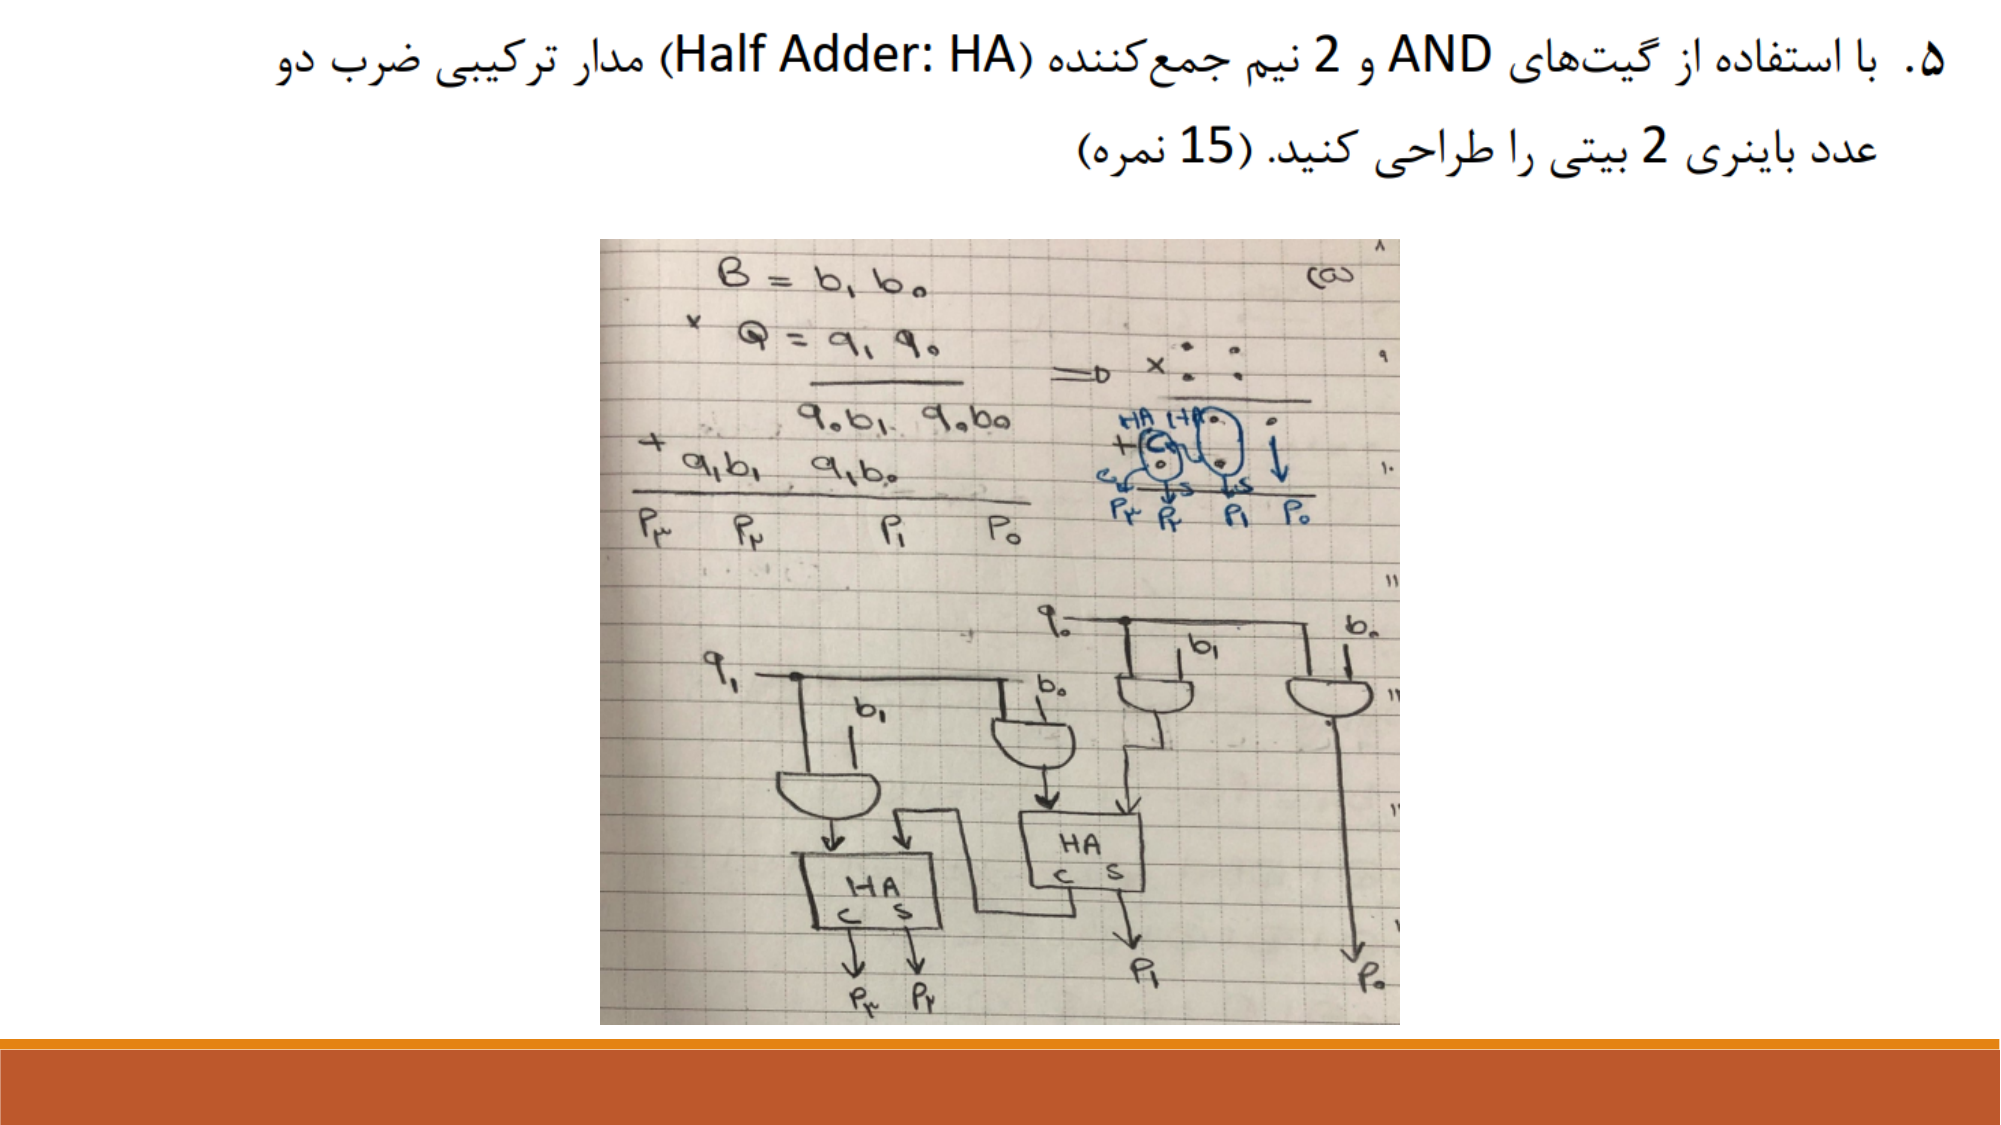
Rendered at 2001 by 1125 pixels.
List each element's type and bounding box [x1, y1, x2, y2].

picture [260, 18, 1957, 219]
picture [599, 238, 1401, 1025]
